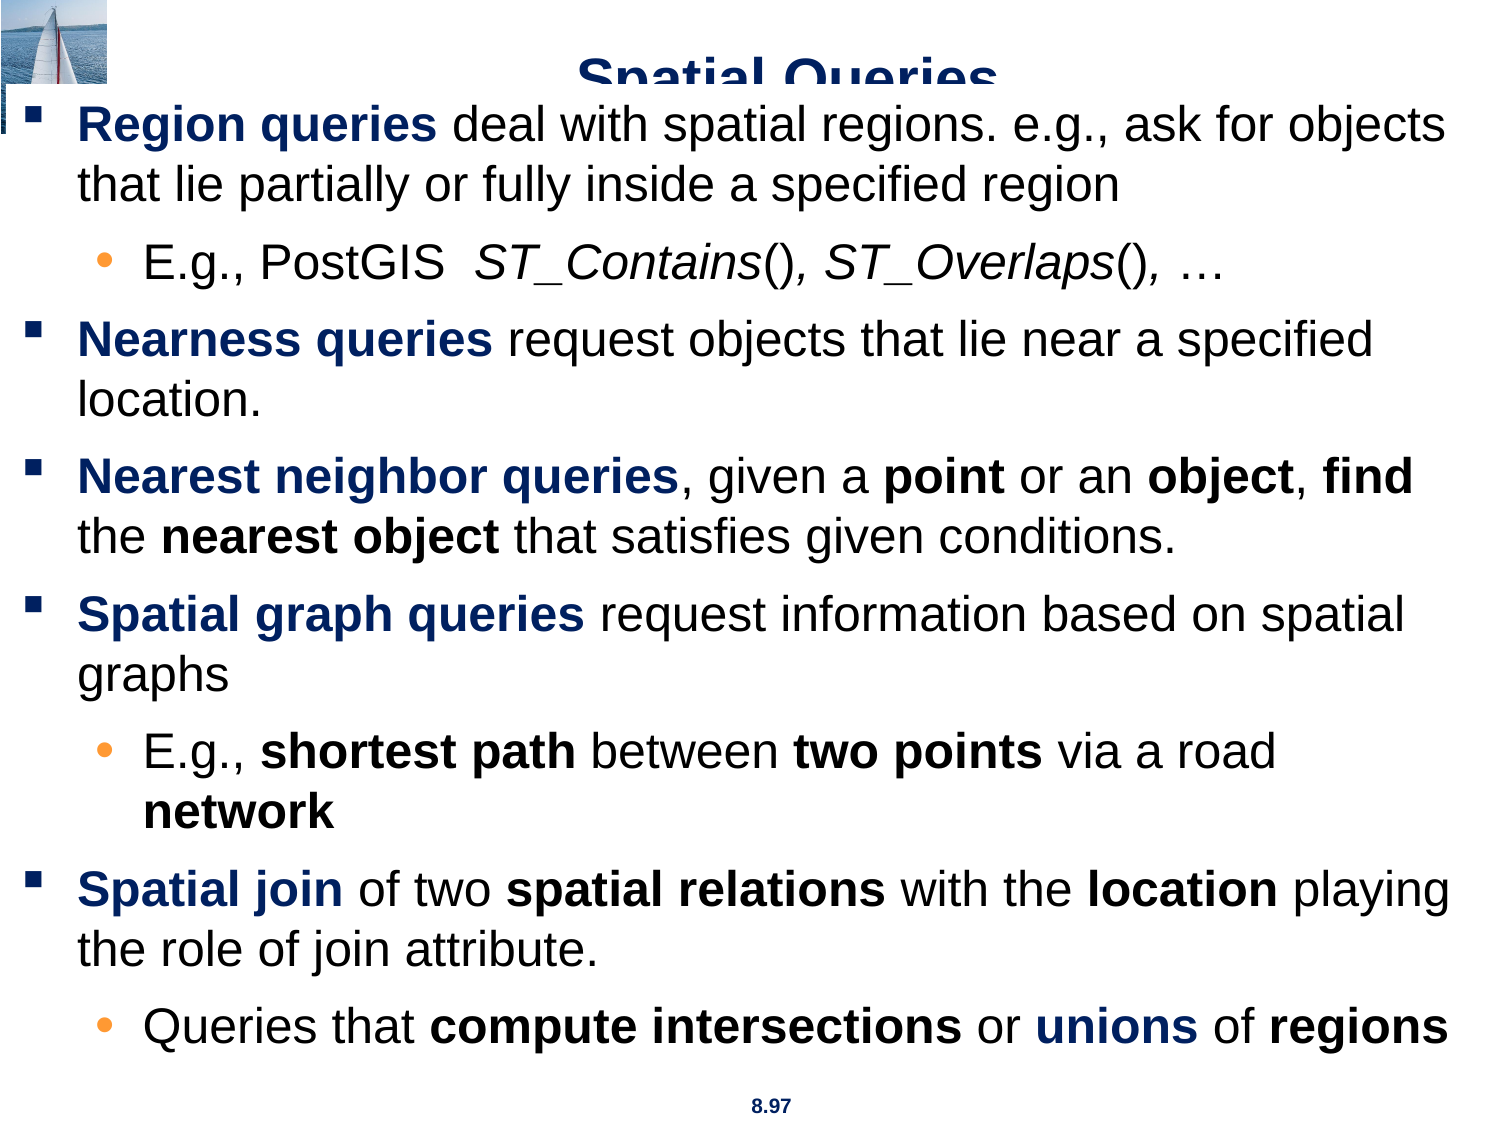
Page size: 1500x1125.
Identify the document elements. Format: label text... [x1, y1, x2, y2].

list Region queries deal with spatial regions. e.g., ask for objects that lie partially or fully inside a specified region E.g., PostGIS ST_Contains(), ST_Overlaps(), … Nearness queries request objects that lie near a specified location. Nearest neighbor queries, given a point or an object, find the nearest object that satisfies given conditions. Spatial graph queries request information based on spatial graphs E.g., shortest path between two points via a road network Spatial join of two spatial relations with the location playing the role of join attribute. Queries that compute intersections or unions of regions [5, 84, 1494, 1041]
picture [1, 0, 107, 134]
title Spatial Queries [125, 18, 1452, 84]
